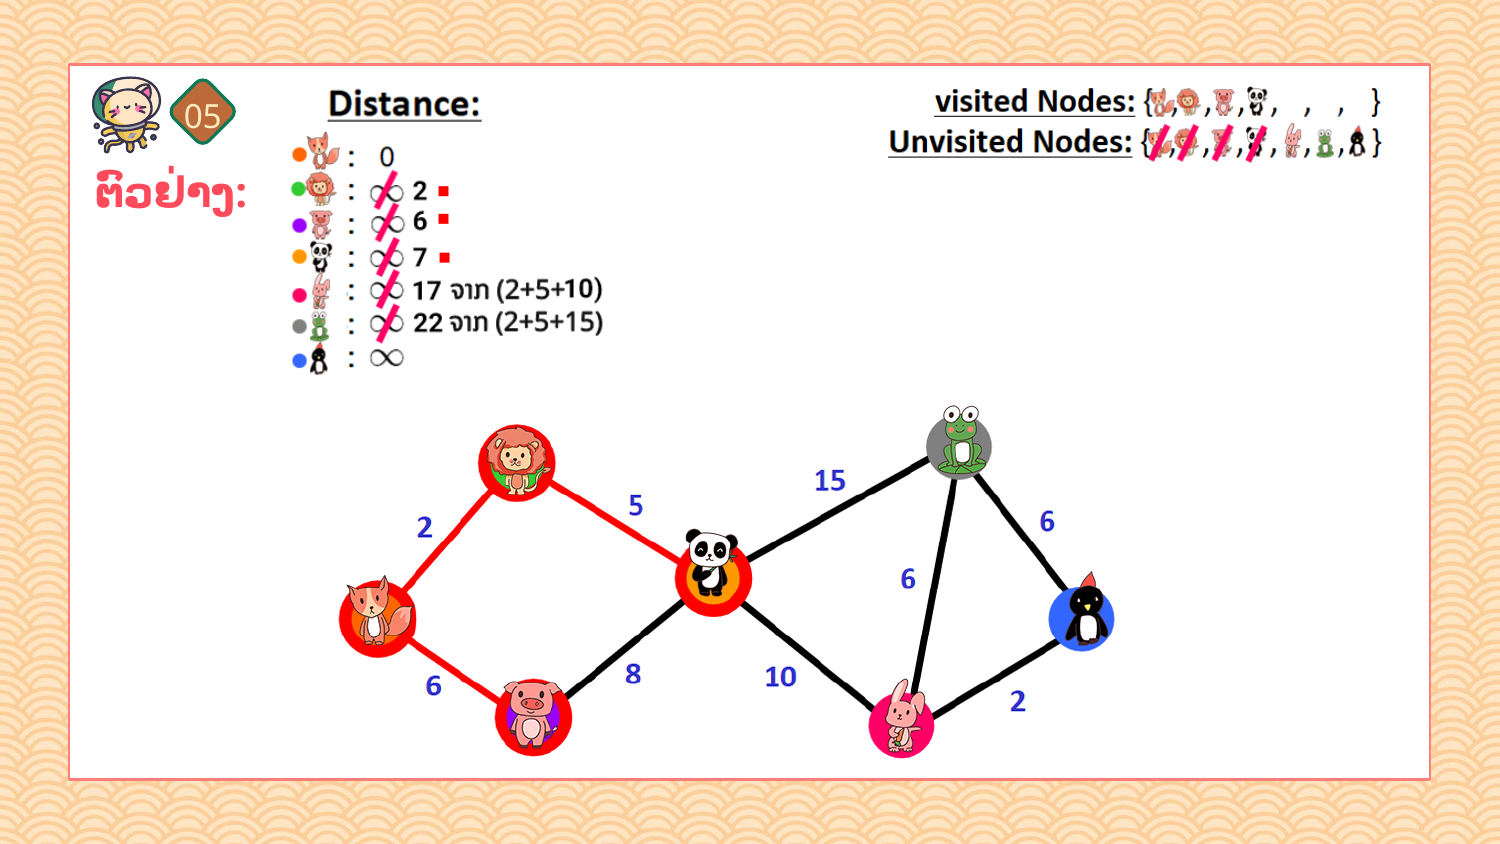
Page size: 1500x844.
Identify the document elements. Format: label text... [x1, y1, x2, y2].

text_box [90, 76, 163, 154]
text_box 05 [105, 52, 301, 64]
picture [0, 0, 1500, 844]
